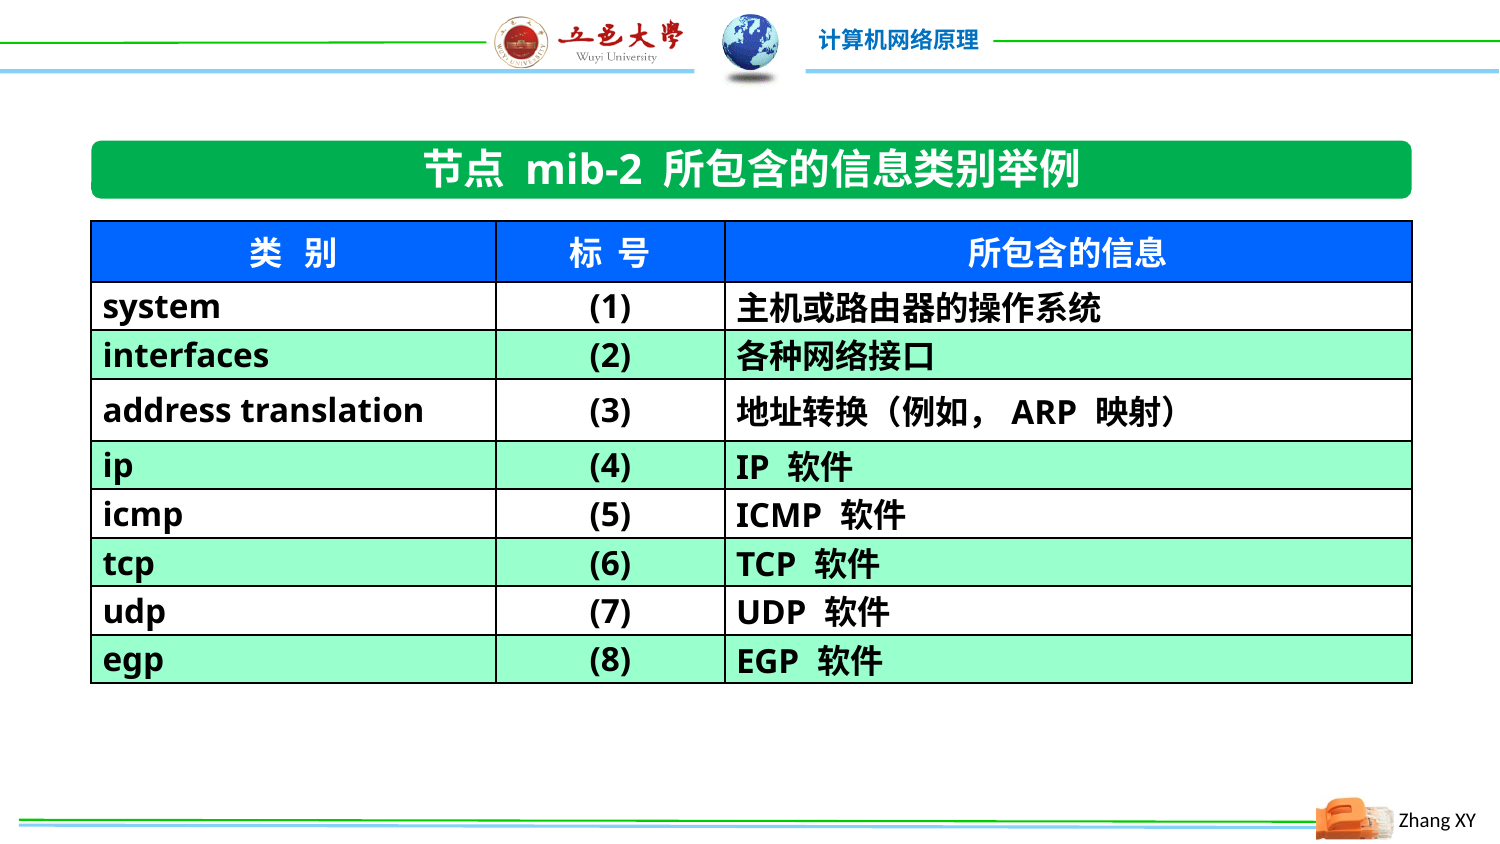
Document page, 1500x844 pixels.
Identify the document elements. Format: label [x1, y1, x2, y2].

table_cell [92, 636, 495, 682]
table_cell [726, 331, 1411, 378]
table_cell [92, 539, 495, 585]
table_cell [497, 331, 724, 378]
table_cell [92, 380, 495, 440]
table_cell [92, 331, 495, 378]
table_cell [726, 490, 1411, 537]
picture [1316, 796, 1394, 840]
table_cell [497, 490, 724, 537]
table_cell [497, 283, 724, 329]
picture [494, 15, 697, 69]
table_cell [726, 587, 1411, 634]
table_cell [726, 636, 1411, 682]
table_cell [92, 490, 495, 537]
table_cell [497, 587, 724, 634]
table_cell [726, 539, 1411, 585]
table_cell [92, 587, 495, 634]
table_cell [92, 442, 495, 488]
table_cell [92, 283, 495, 329]
table_header [92, 222, 495, 281]
picture [720, 12, 780, 88]
table_cell [726, 283, 1411, 329]
text_box [91, 135, 1412, 200]
table_header [497, 222, 724, 281]
table_cell [726, 380, 1411, 440]
table_cell [497, 442, 724, 488]
table_cell [497, 636, 724, 682]
table_header [726, 222, 1411, 281]
table_cell [497, 380, 724, 440]
table_cell [497, 539, 724, 585]
table_cell [726, 442, 1411, 488]
